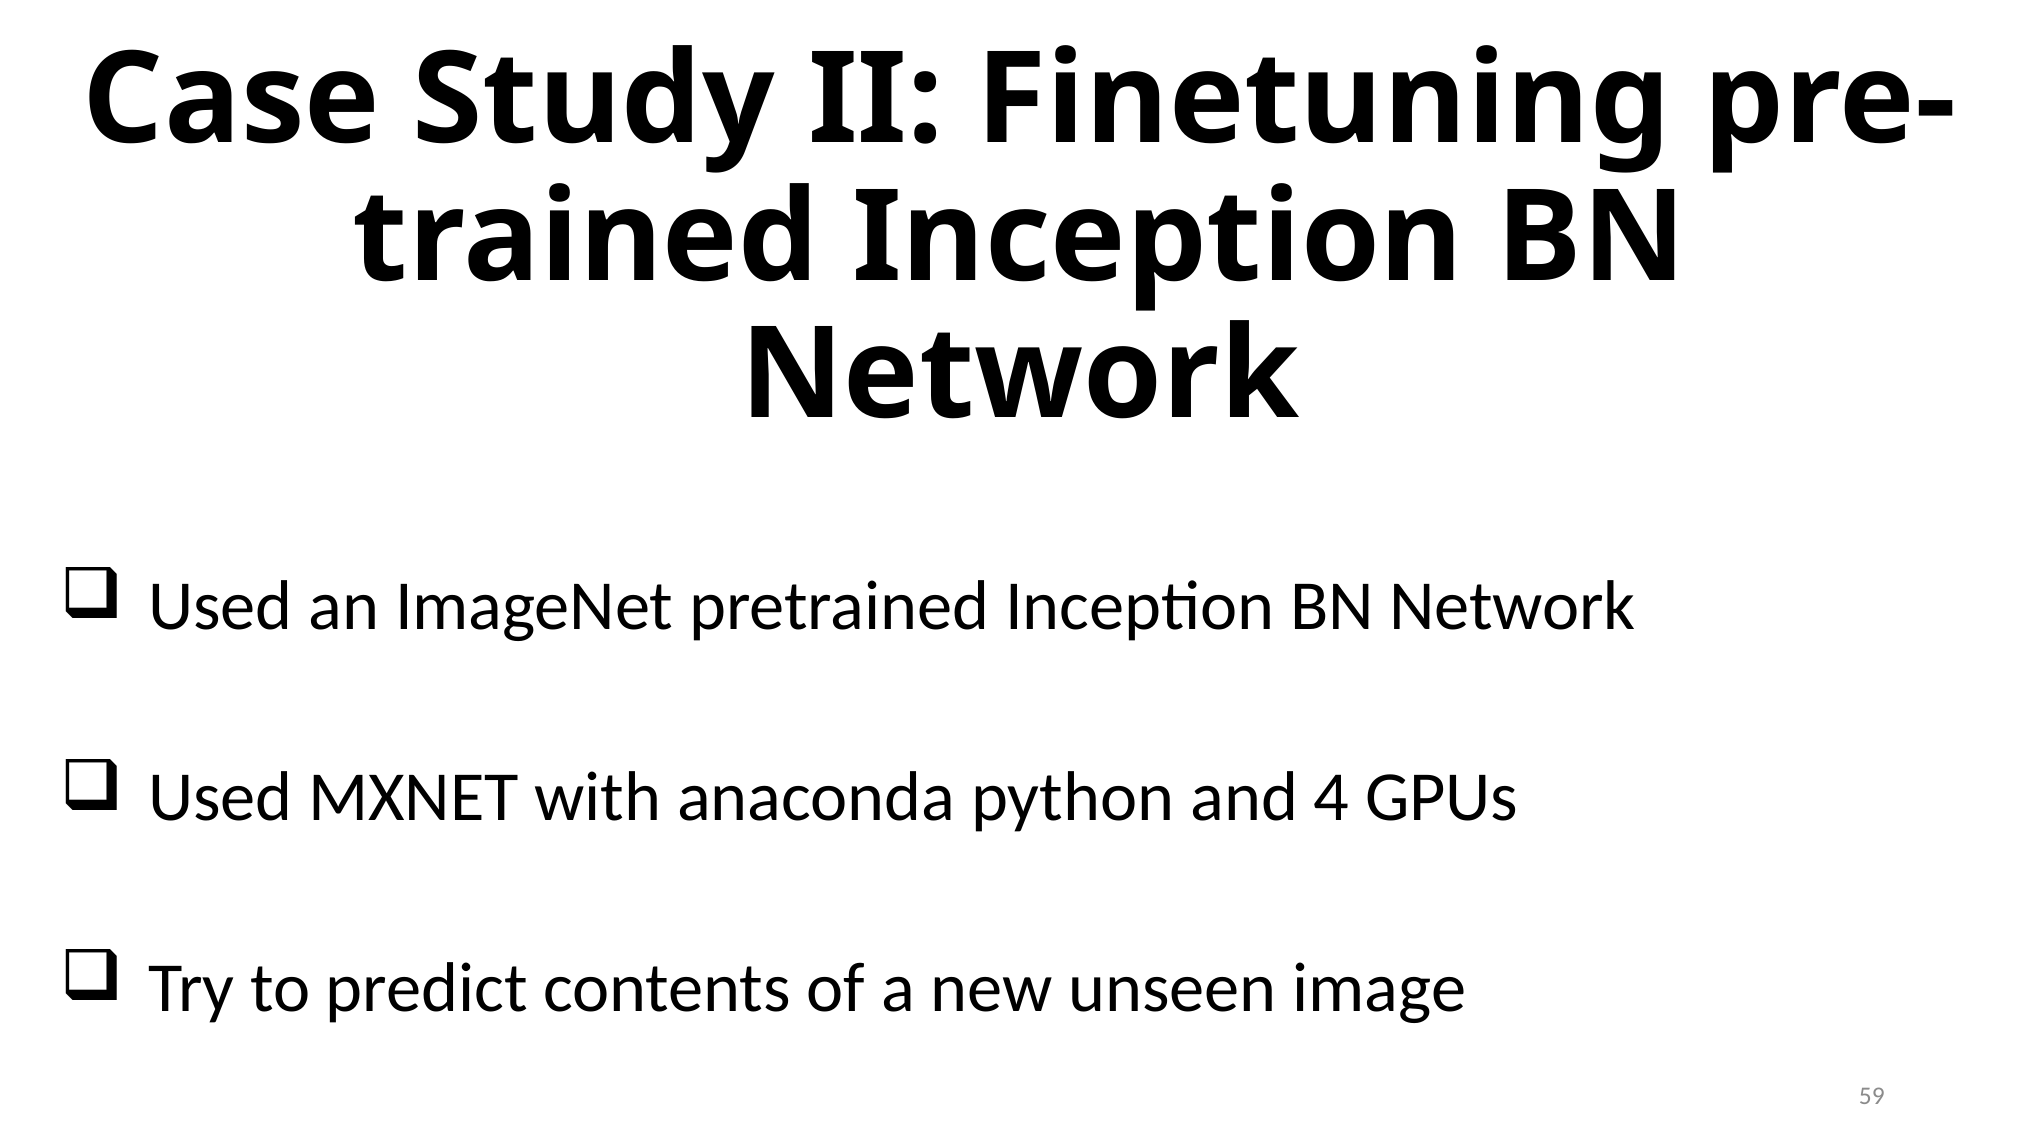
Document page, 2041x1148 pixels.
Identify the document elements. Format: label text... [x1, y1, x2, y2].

slide_number 59 [1440, 1063, 1900, 1125]
list Used an ImageNet pretrained Inception BN Network Used MXNET with anaconda python and 4 GPUs Try to predict contents of a new unseen image [45, 560, 1995, 1037]
title Case Study II: Finetuning pre-trained Inception BN Network [44, 163, 1995, 315]
